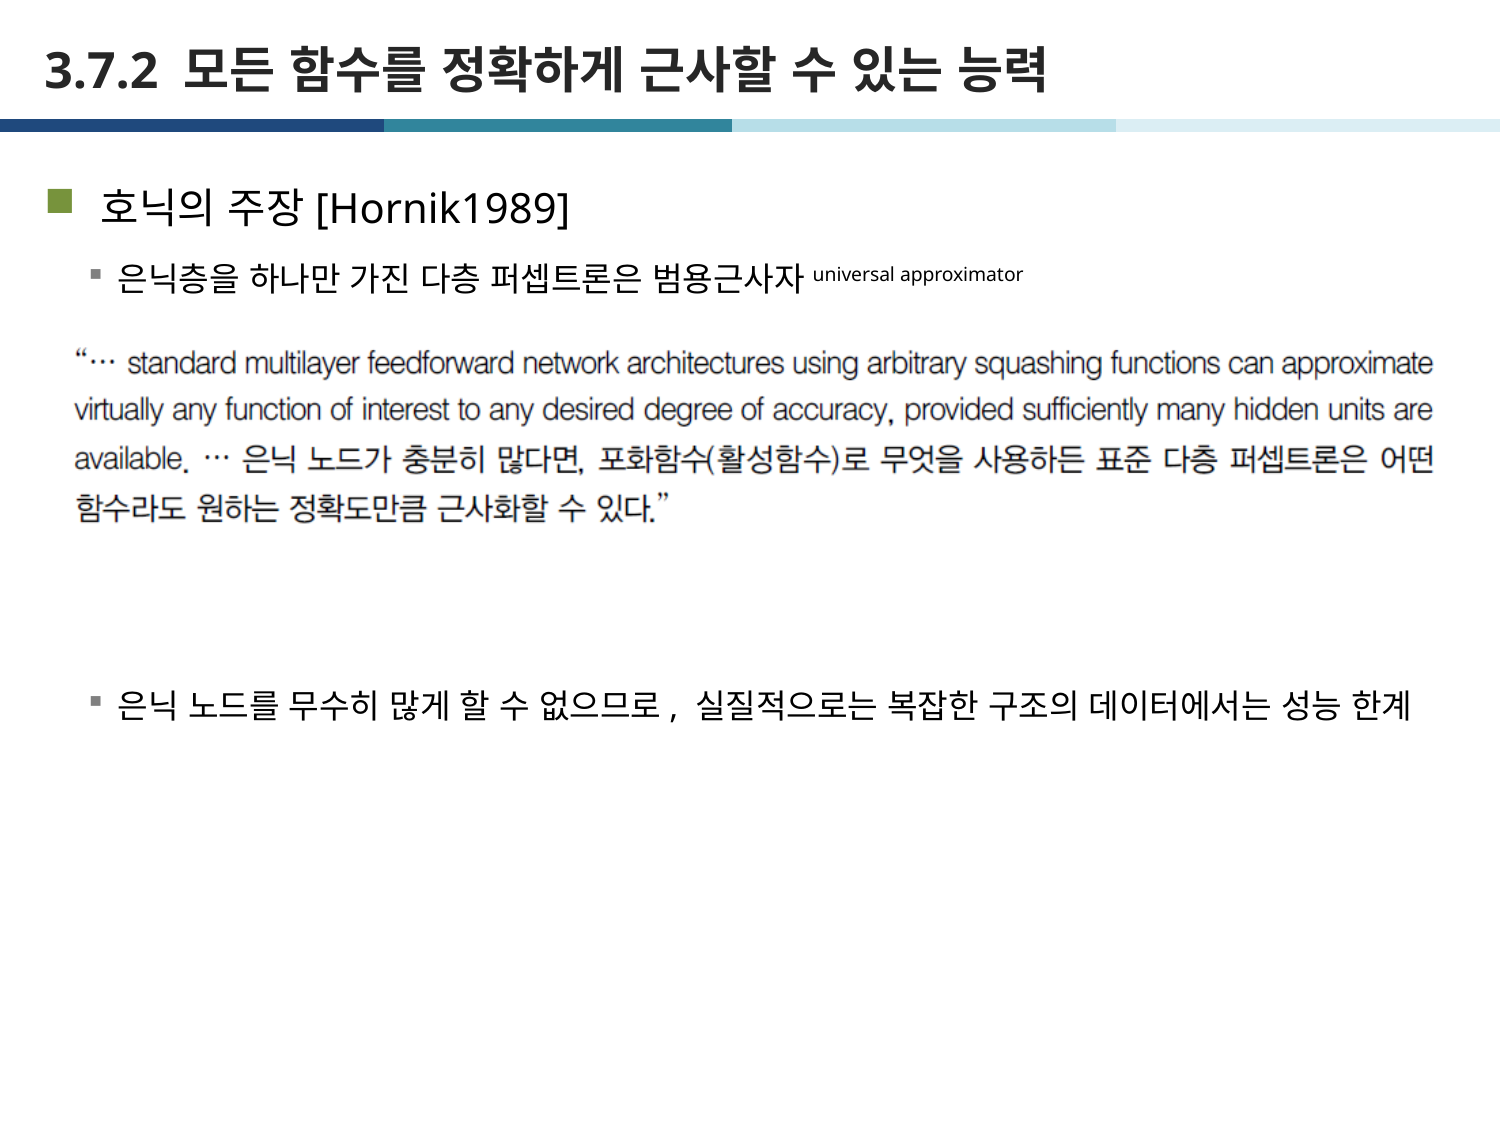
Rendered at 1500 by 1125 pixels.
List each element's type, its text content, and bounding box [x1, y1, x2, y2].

list 호닉의 주장[Hornik1989] 은닉층을 하나만 가진 다층 퍼셉트론은 범용근사자universal approximator 은닉 노드를 무수히 많게 할 수 없으므로, 실질적으로는 복잡한 구조의 데이터에서는 성능 한계 [29, 148, 1471, 1083]
picture [66, 337, 1439, 529]
title 3.7.2 모든 함수를 정확하게 근사할 수 있는 능력 [29, 23, 1270, 114]
